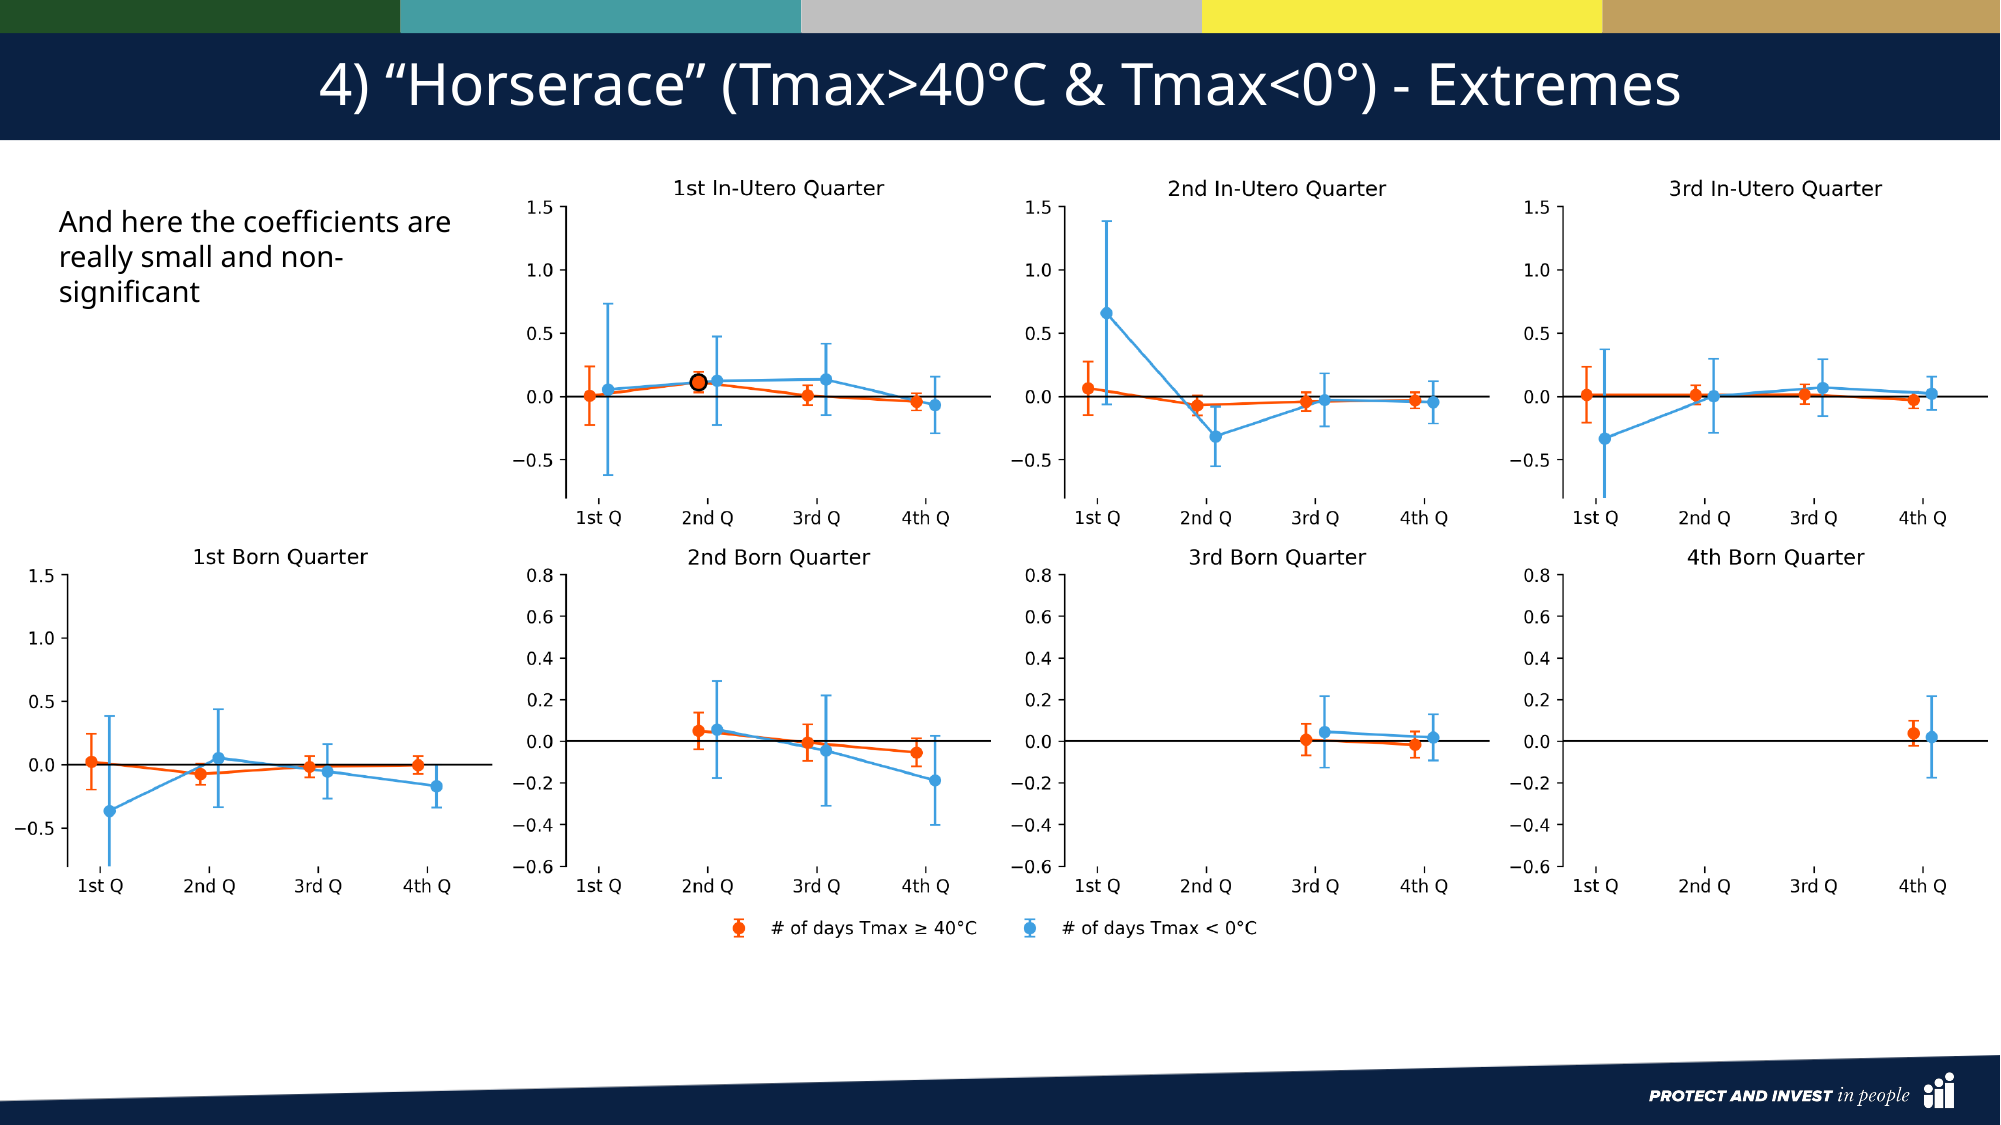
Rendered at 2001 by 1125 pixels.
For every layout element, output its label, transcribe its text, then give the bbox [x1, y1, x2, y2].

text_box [0, 1055, 2000, 1125]
list 4) “Horserace” (Tmax>40°C & Tmax<0°) - Extremes [0, 35, 2000, 141]
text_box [0, 0, 2000, 34]
picture [0, 167, 2000, 958]
